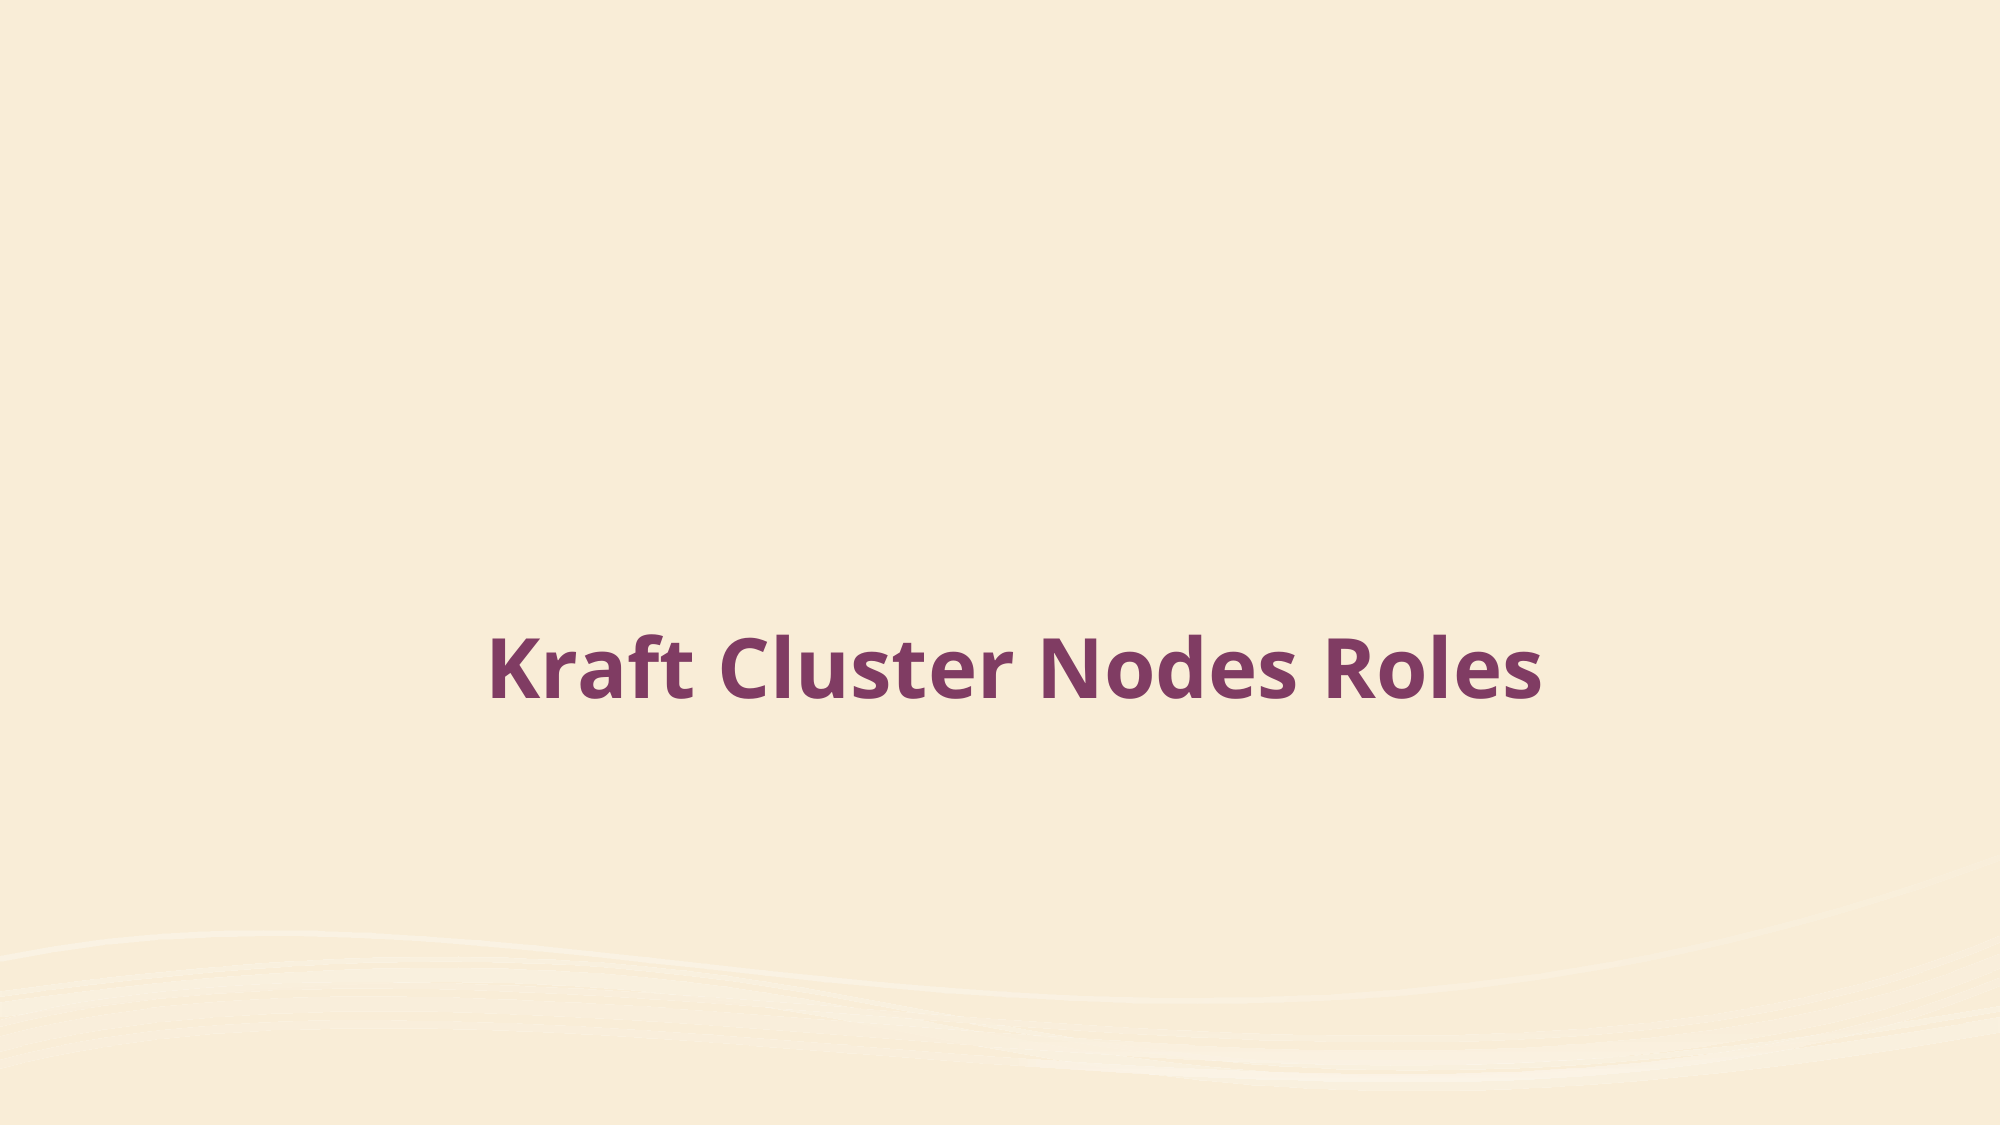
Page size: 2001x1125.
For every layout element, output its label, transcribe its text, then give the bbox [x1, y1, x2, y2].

title Kraft Cluster Nodes Roles [227, 524, 1803, 725]
